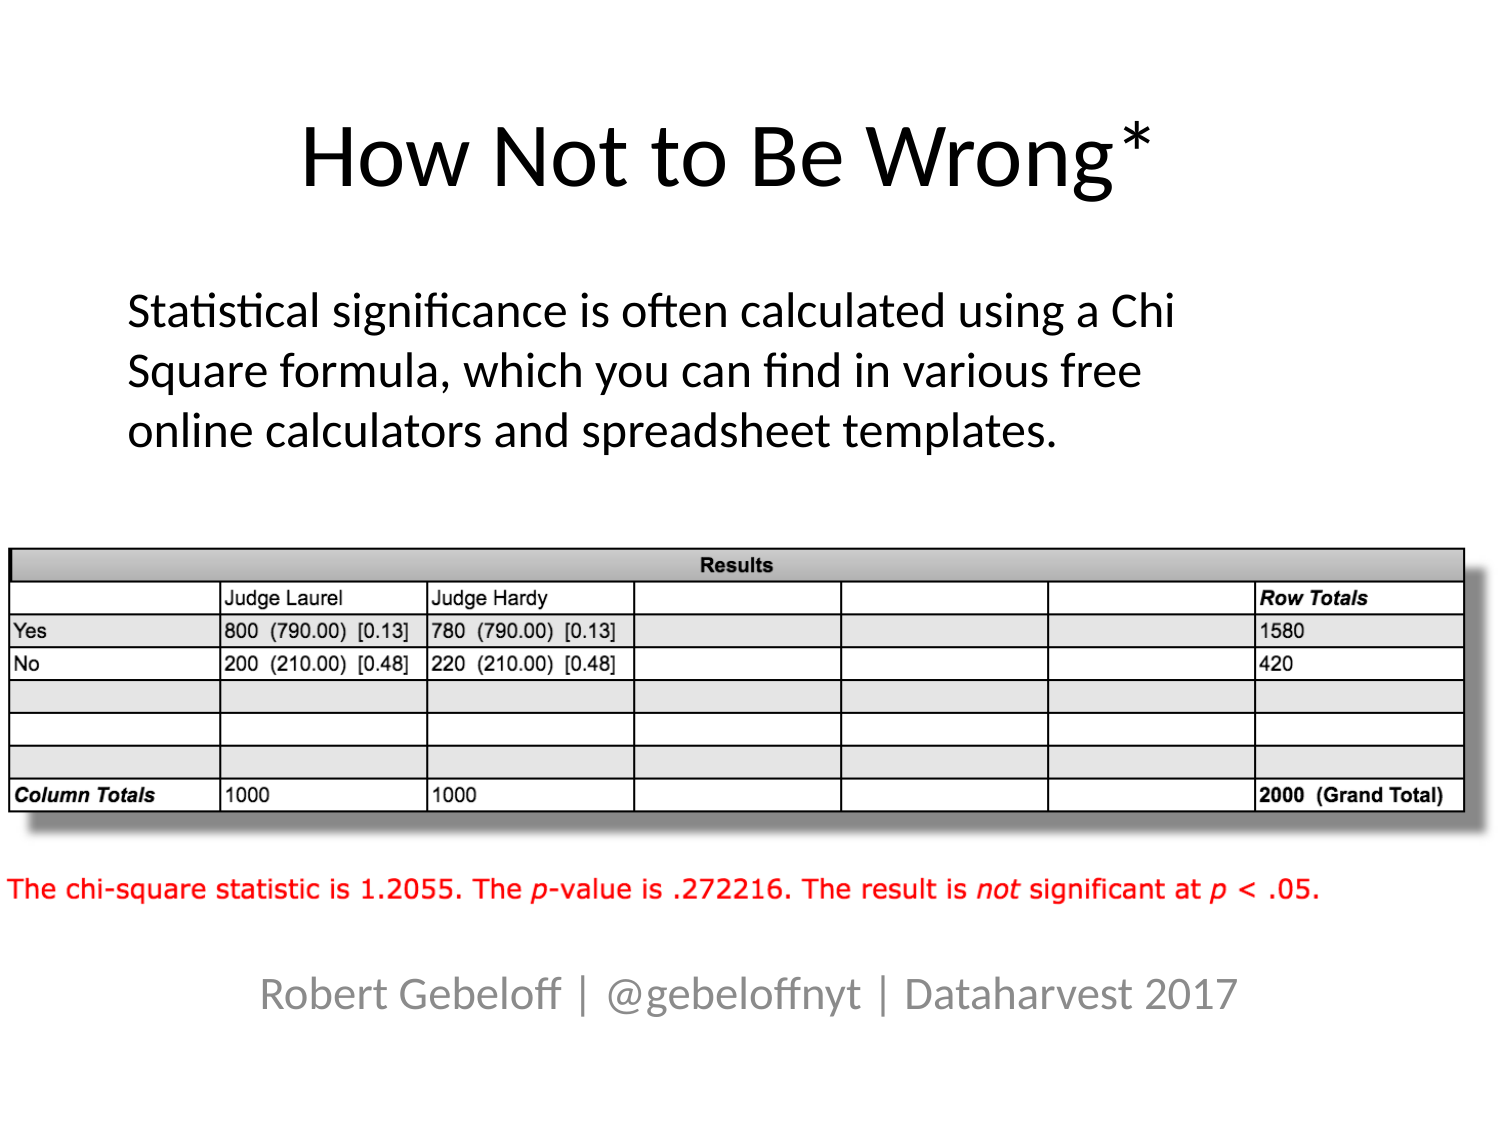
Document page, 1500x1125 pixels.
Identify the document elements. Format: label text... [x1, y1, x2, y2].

title How Not to Be Wrong* [112, 29, 1388, 271]
text_box Statistical significance is often calculated using a Chi Square formula, which you can find in various free online calculators and spreadsheet templates. [112, 270, 1275, 466]
subtitle Robert Gebeloff | @gebeloffnyt | Dataharvest 2017 [225, 955, 1275, 1040]
picture [0, 521, 1500, 914]
